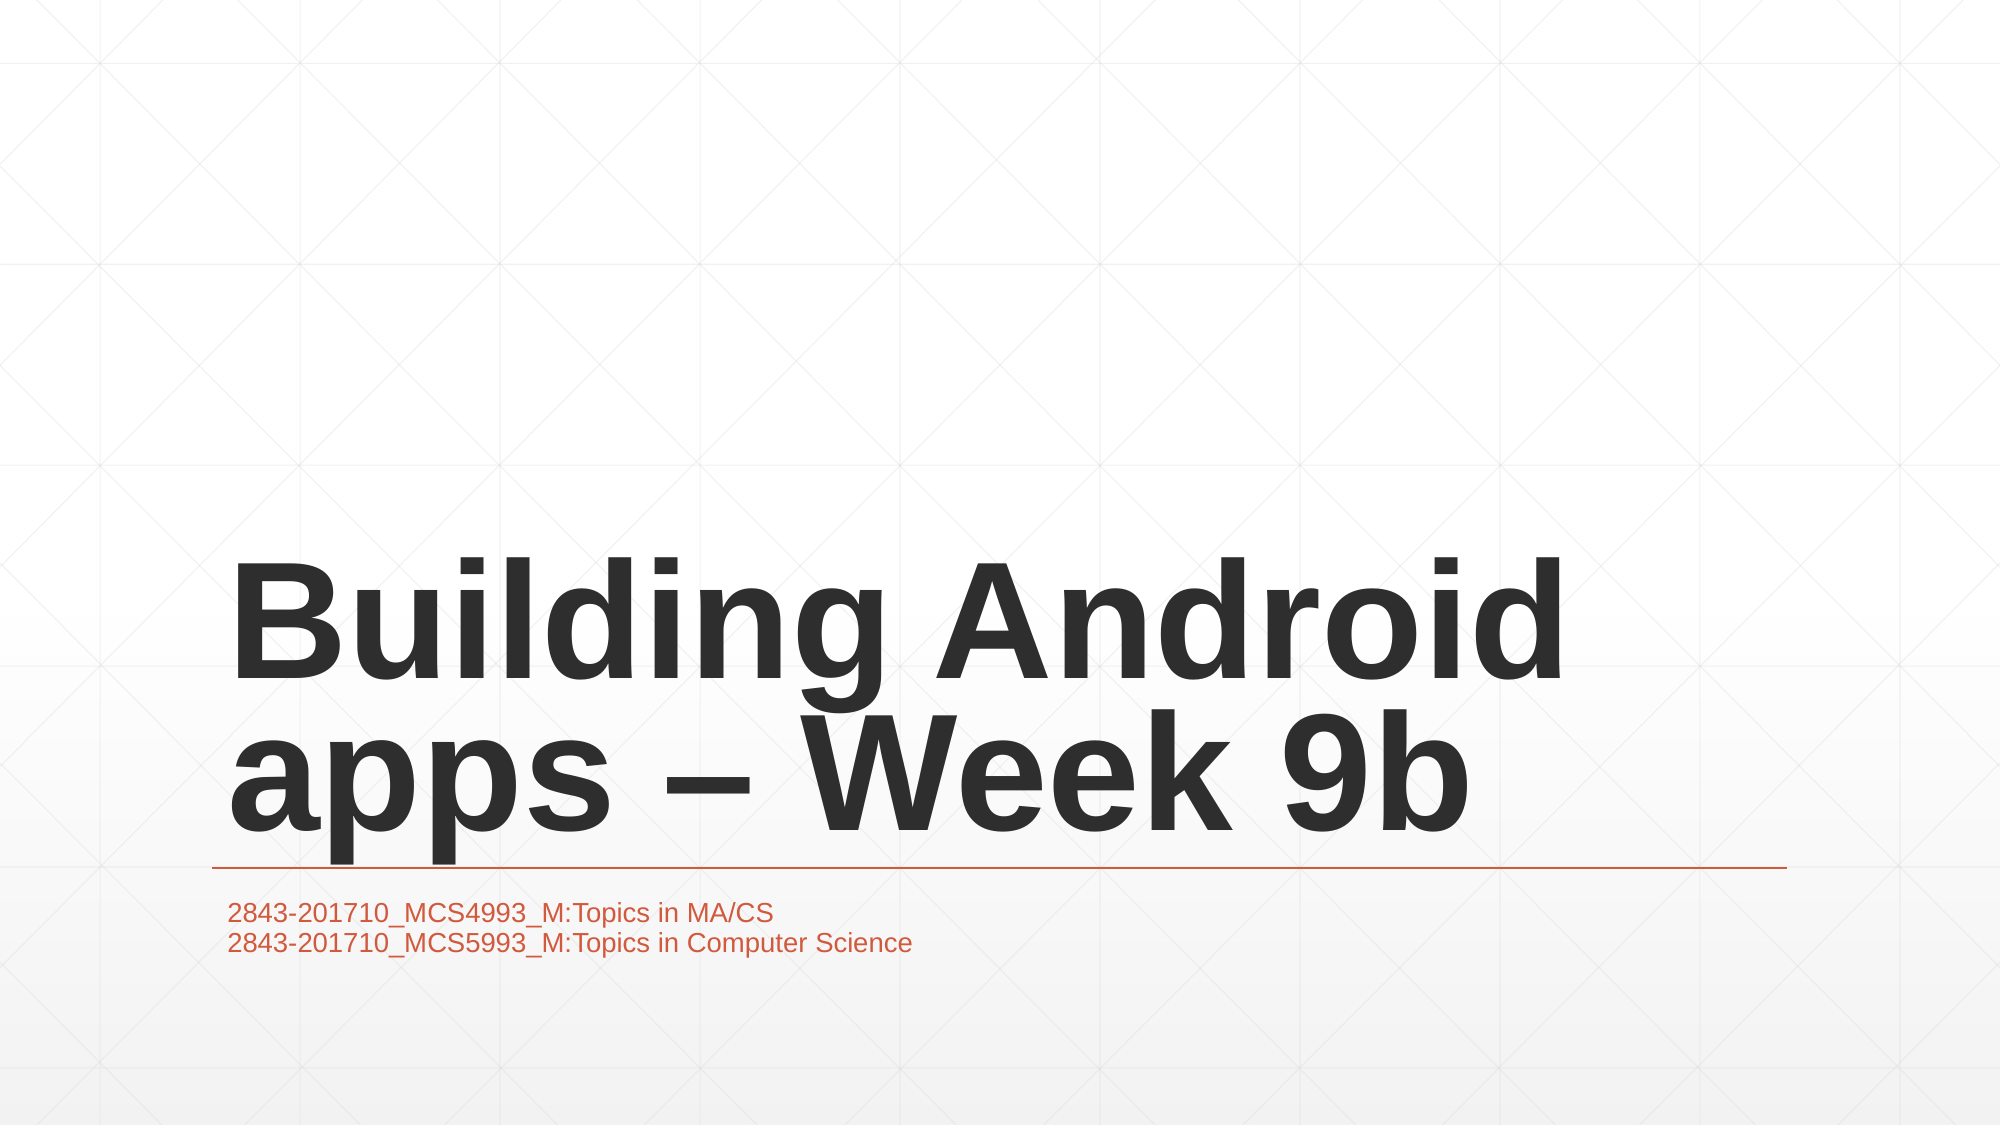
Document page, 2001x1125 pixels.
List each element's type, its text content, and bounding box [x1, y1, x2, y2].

title Building Android apps – Week 9b [212, 313, 1788, 869]
subtitle 2843-201710_MCS4993_M:Topics in MA/CS 2843-201710_MCS5993_M:Topics in Computer Science [212, 891, 1788, 967]
